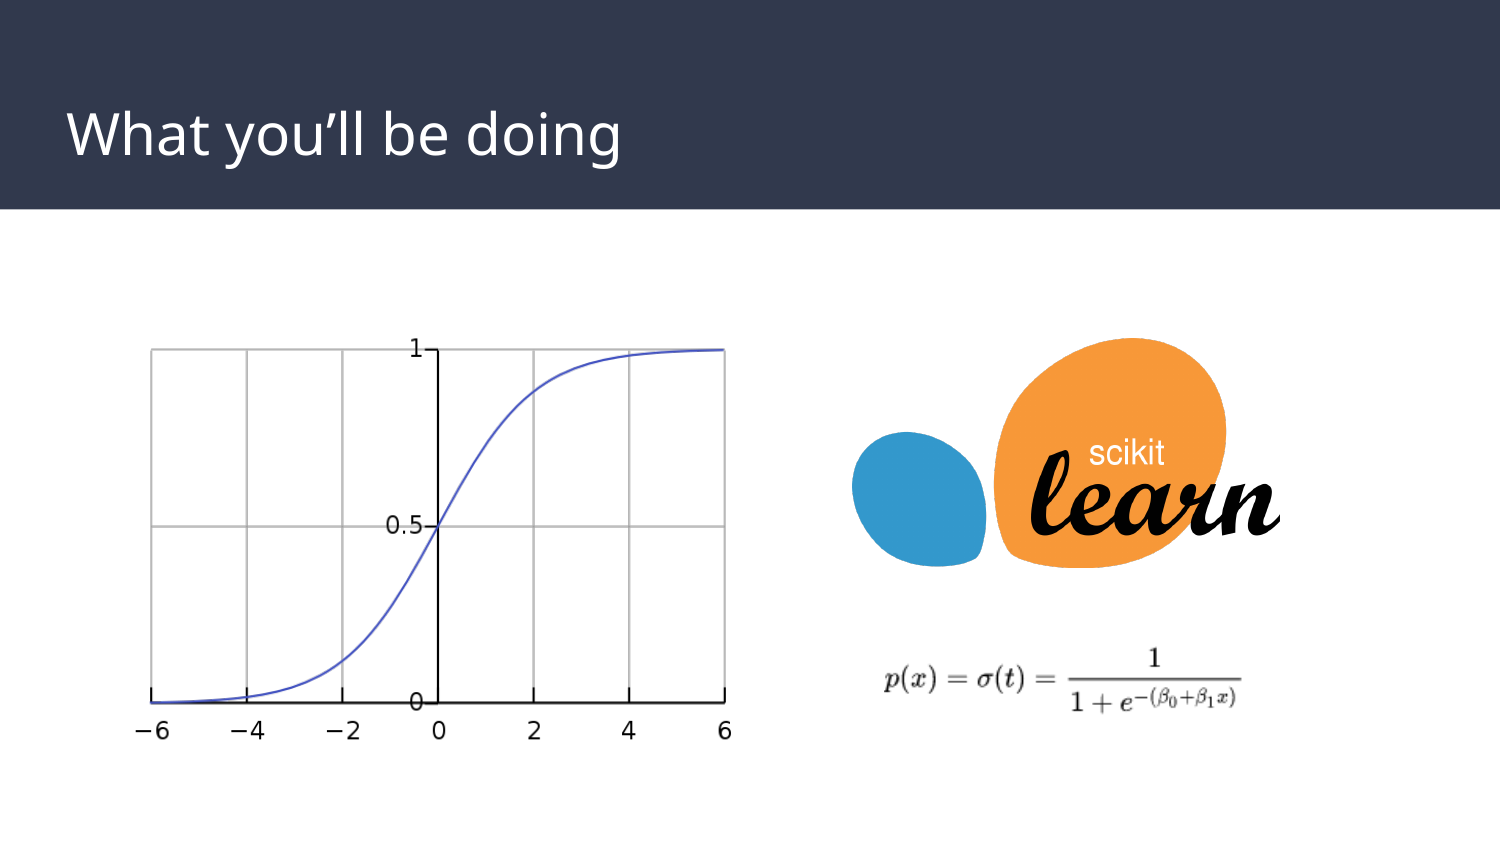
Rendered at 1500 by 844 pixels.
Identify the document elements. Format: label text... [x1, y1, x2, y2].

picture [109, 323, 767, 762]
title What you’ll be doing [51, 82, 1449, 185]
picture [884, 644, 1248, 716]
picture [852, 338, 1280, 569]
